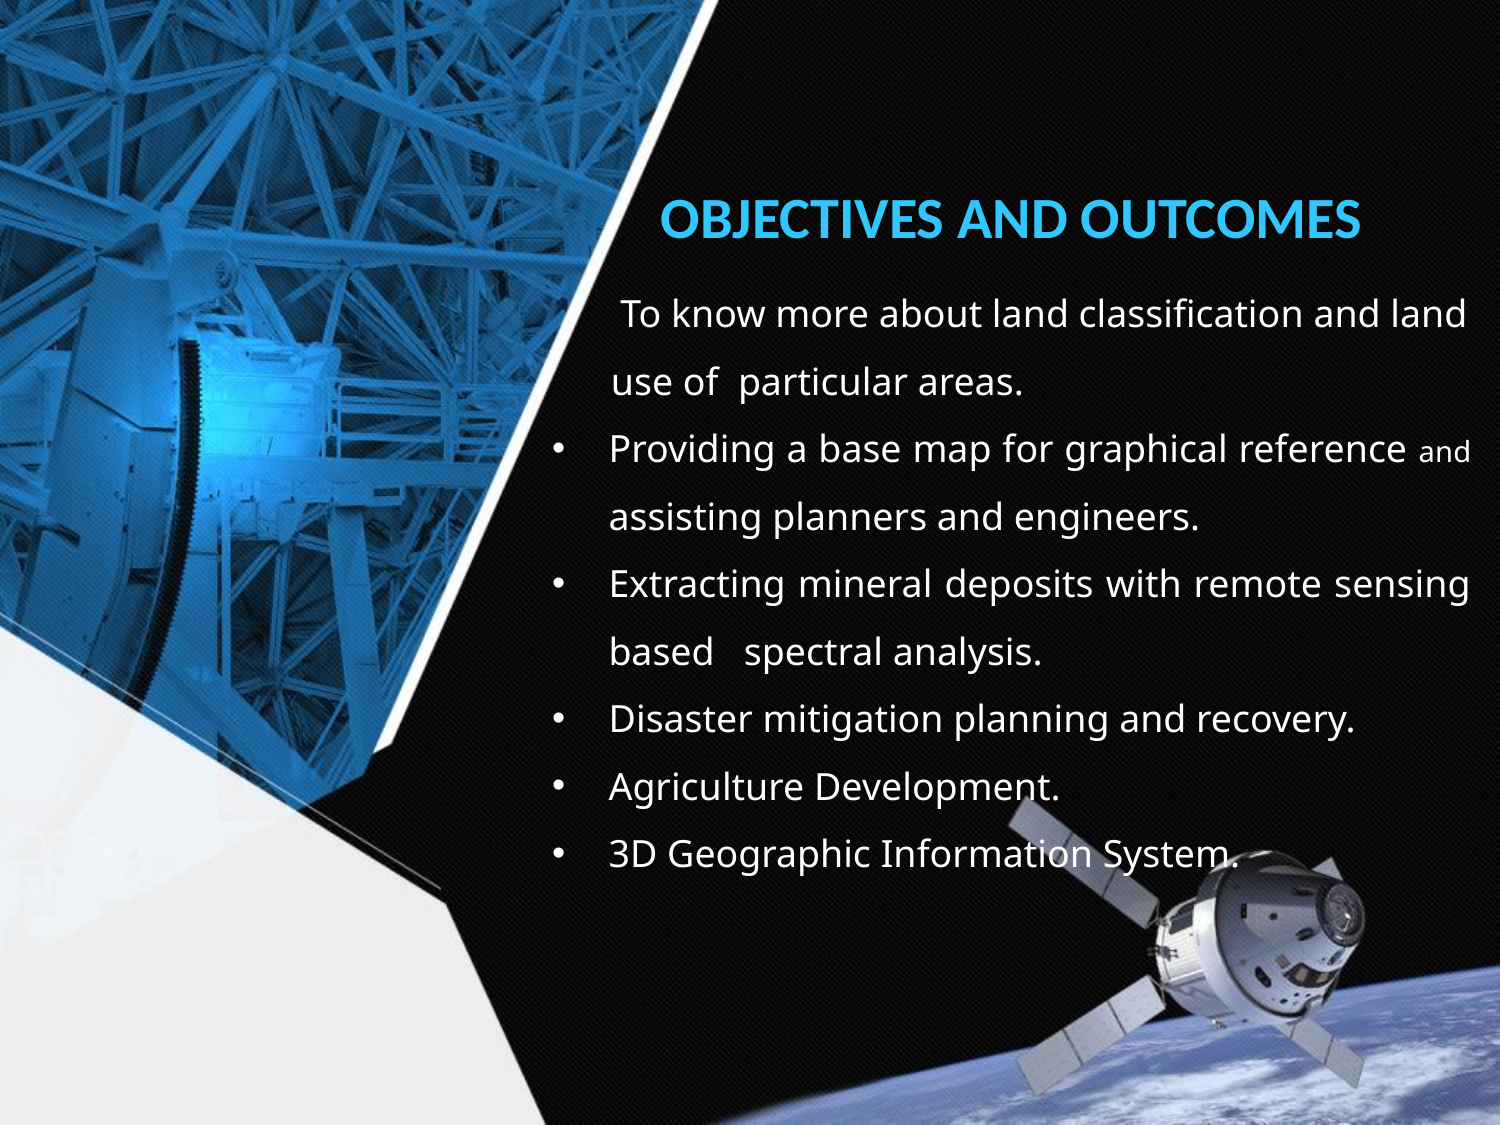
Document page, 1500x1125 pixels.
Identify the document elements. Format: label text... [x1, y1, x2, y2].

picture [0, 0, 1500, 1125]
text_box OBJECTIVES AND OUTCOMES To know more about land classification and land use of particular areas. Providing a base map for graphical reference and assisting planners and engineers. Extracting mineral deposits with remote sensing based spectral analysis. Disaster mitigation planning and recovery. Agriculture Development. 3D Geographic Information System. [537, 172, 1486, 883]
